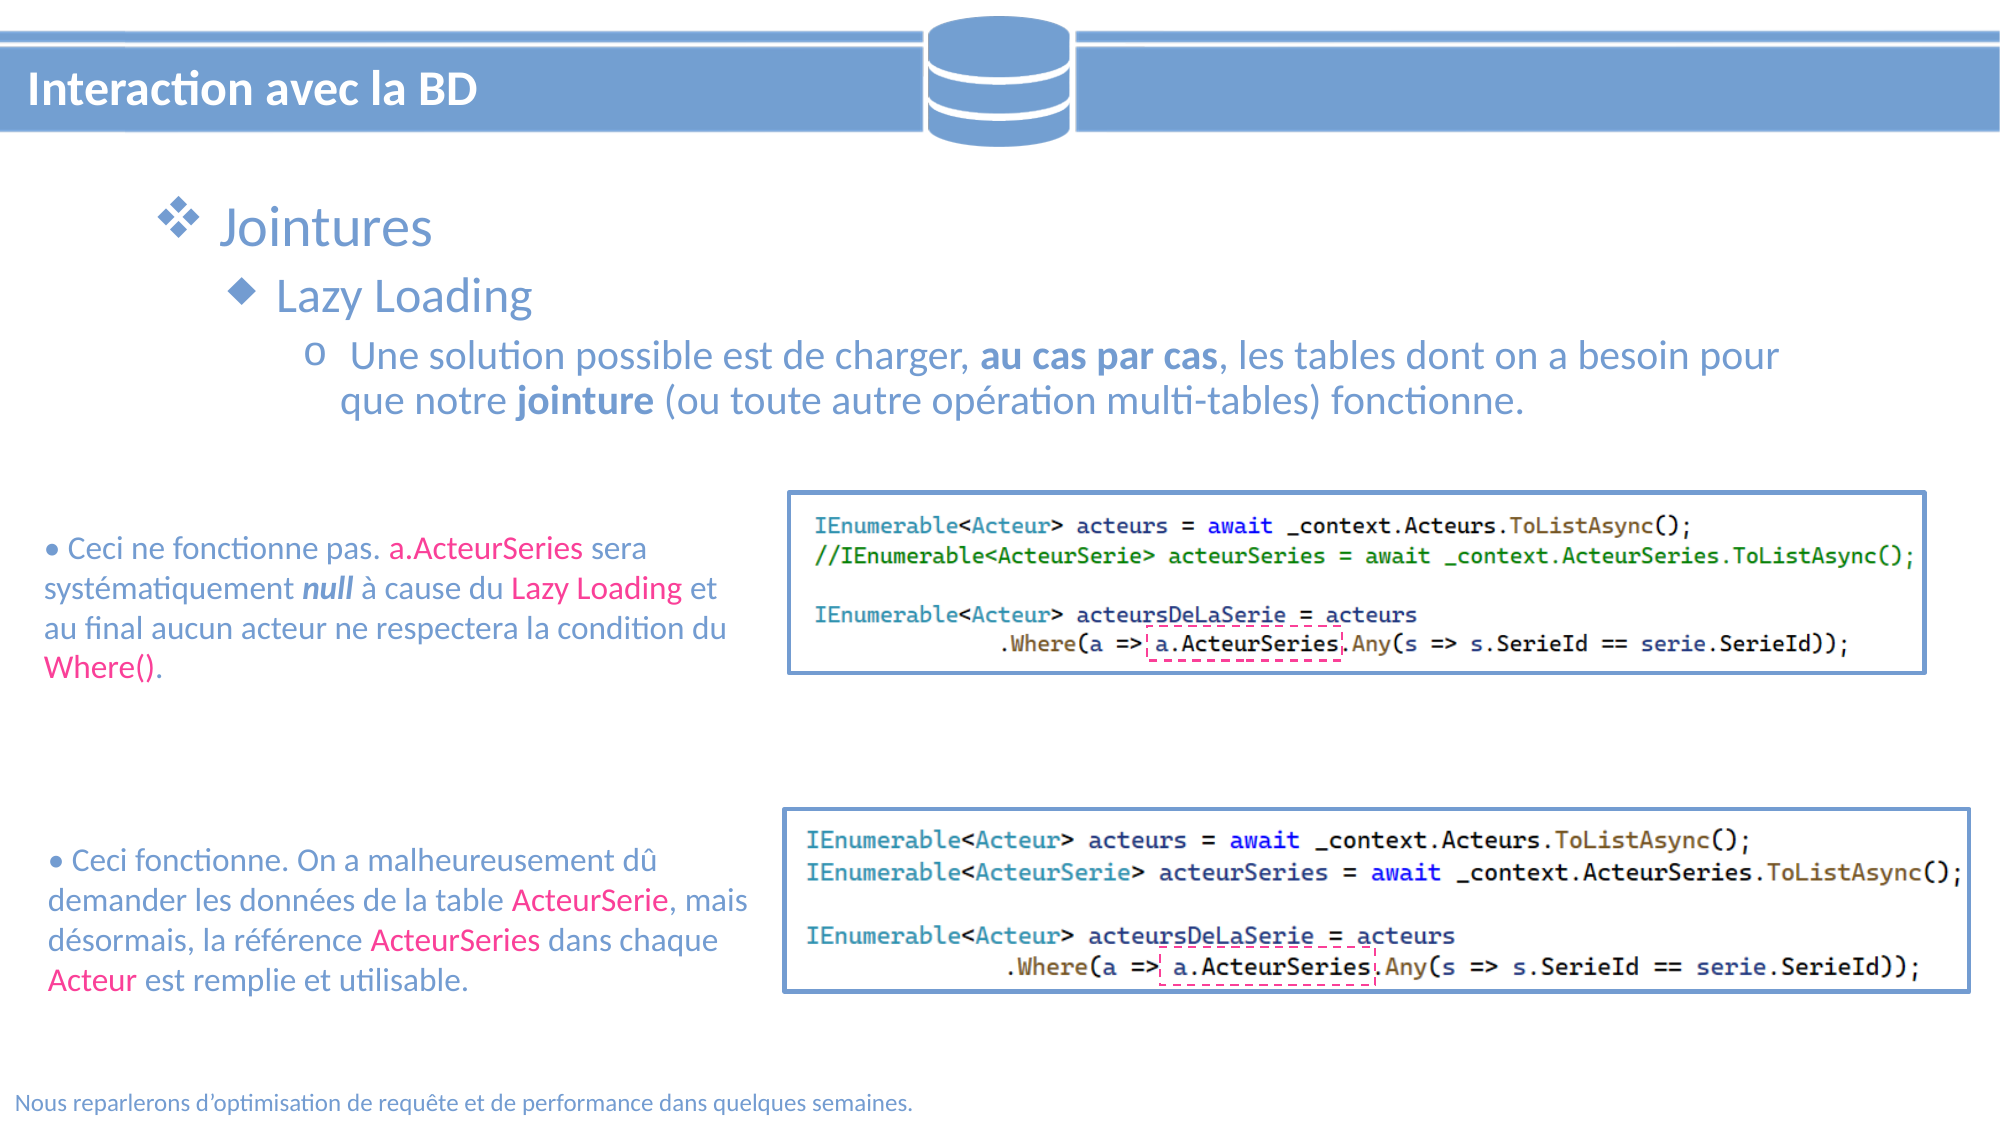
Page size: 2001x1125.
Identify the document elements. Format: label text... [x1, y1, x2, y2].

text_box • Ceci ne fonctionne pas. a.ActeurSeries sera systématiquement null à cause du Lazy Loading et au final aucun acteur ne respectera la condition du Where(). [29, 518, 761, 693]
text_box • Ceci fonctionne. On a malheureusement dû demander les données de la table ActeurSerie, mais désormais, la référence ActeurSeries dans chaque Acteur est remplie et utilisable. [33, 831, 765, 1006]
picture [791, 494, 1922, 671]
title Interaction avec la BD [12, 58, 913, 120]
text_box Nous reparlerons d’optimisation de requête et de performance dans quelques semaines. [0, 1079, 1388, 1124]
list Jointures Lazy Loading Une solution possible est de charger, au cas par cas, les tables dont on a besoin pour que notre jointure (ou toute autre opération multi-tables) fonctionne. [137, 188, 1863, 1014]
picture [786, 811, 1967, 990]
picture [0, 3, 2000, 160]
